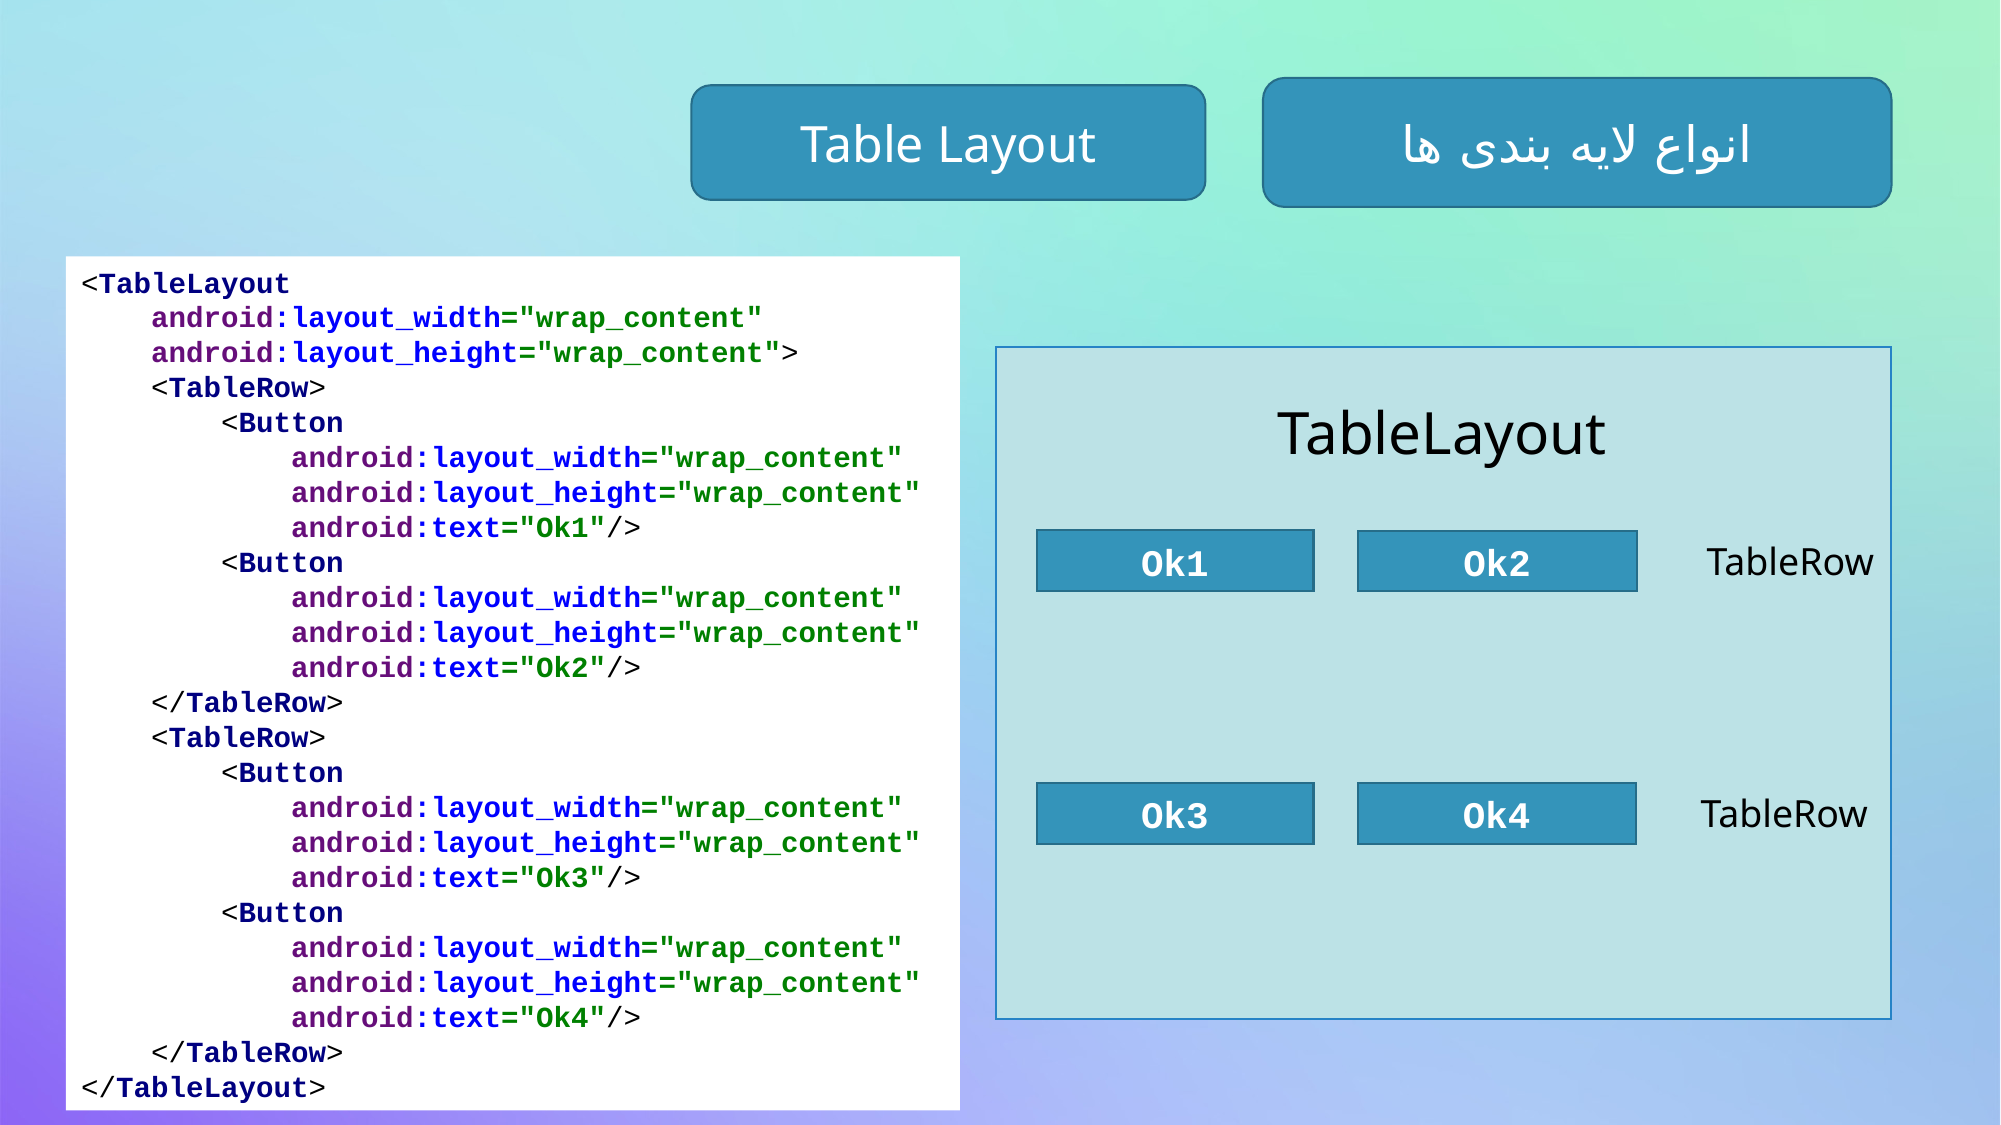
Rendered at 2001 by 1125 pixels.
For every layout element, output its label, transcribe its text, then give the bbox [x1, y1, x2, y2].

picture [0, 0, 2001, 1125]
text_box Table Layout [690, 84, 1207, 201]
text_box TableRow [1691, 530, 1928, 591]
text_box TableLayout [1262, 388, 1884, 474]
text_box Ok4 [1357, 782, 1637, 845]
text_box Ok2 [1357, 530, 1638, 592]
text_box [995, 346, 1892, 1020]
text_box <TableLayout android:layout_width="wrap_content" android:layout_height="wrap_content"> <TableRow> <Button android:layout_width="wrap_content" android:layout_height="wrap_content" android:text="Ok1"/> <Button android:layout_width="wrap_content" android:layout_height="wrap_content" android:text="Ok2"/> </TableRow> <TableRow> <Button android:layout_width="wrap_content" android:layout_height="wrap_content" android:text="Ok3"/> <Button android:layout_width="wrap_content" android:layout_height="wrap_content" android:text="Ok4"/> </TableRow> </TableLayout> [65, 256, 960, 1111]
text_box TableRow [1685, 782, 1922, 843]
text_box Ok1 [1036, 529, 1315, 592]
text_box انواع لایه بندی ها [1261, 76, 1893, 208]
text_box Ok3 [1036, 782, 1315, 845]
